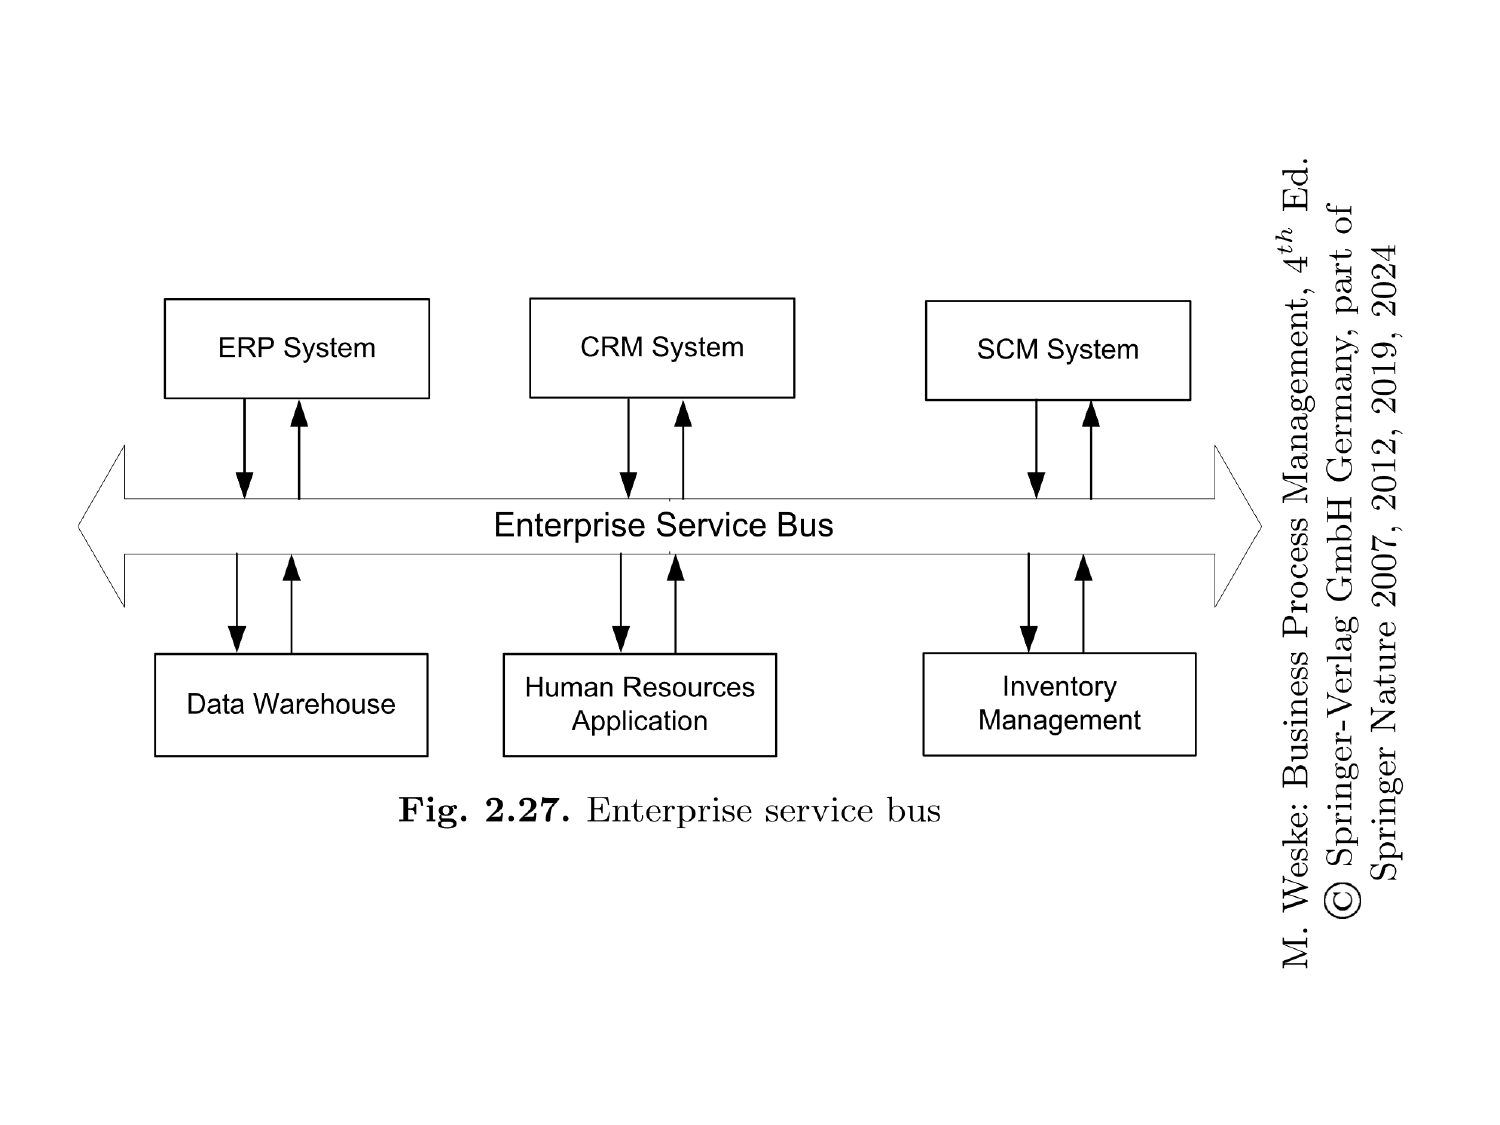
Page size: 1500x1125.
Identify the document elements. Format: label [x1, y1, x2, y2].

picture [74, 104, 1425, 1021]
